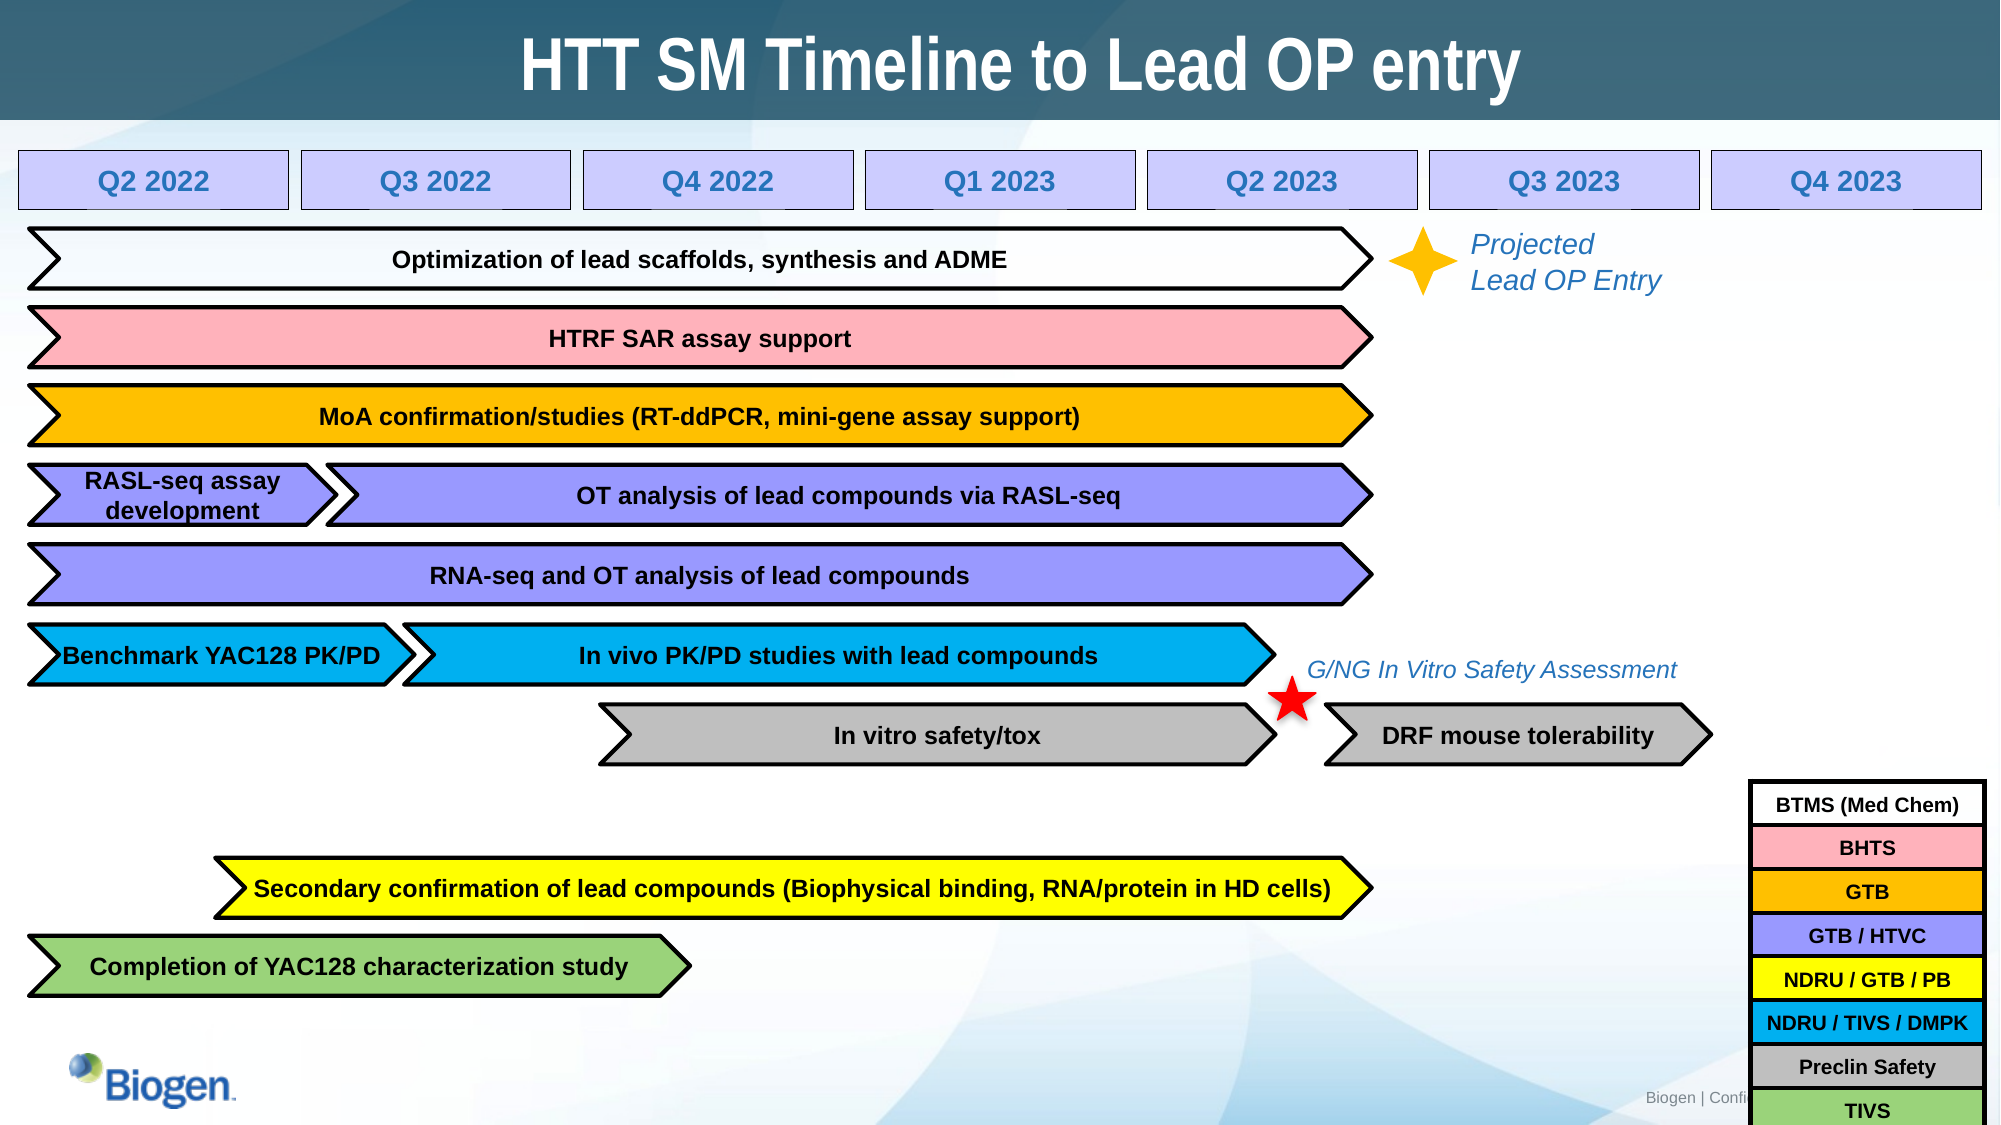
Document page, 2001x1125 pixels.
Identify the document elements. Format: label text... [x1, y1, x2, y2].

text_box Completion of YAC128 characterization study [27, 933, 693, 998]
table_cell NDRU / TIVS / DMPK [1753, 1002, 1982, 1042]
text_box Optimization of lead scaffolds, synthesis and ADME [27, 226, 1374, 291]
table_cell NDRU / GTB / PB [1753, 958, 1982, 998]
picture [0, 120, 2000, 1125]
table_cell GTB [1753, 871, 1982, 911]
text_box In vivo PK/PD studies with lead compounds [402, 622, 1277, 687]
text_box Q4 2023 [1711, 150, 1982, 209]
text_box [1267, 675, 1317, 721]
text_box Secondary confirmation of lead compounds (Biophysical binding, RNA/protein in HD cells) [213, 855, 1374, 920]
text_box [1386, 223, 1455, 298]
text_box OT analysis of lead compounds via RASL-seq [325, 462, 1374, 527]
table_cell TIVS [1753, 1090, 1982, 1125]
text_box HTT SM Timeline to Lead OP entry [0, 0, 2000, 120]
text_box Projected Lead OP Entry [1455, 218, 1680, 304]
text_box Benchmark YAC128 PK/PD [27, 622, 417, 687]
text_box Q4 2022 [582, 150, 853, 209]
text_box In vitro safety/tox [598, 702, 1278, 767]
text_box G/NG In Vitro Safety Assessment [1292, 646, 1694, 692]
text_box RNA-seq and OT analysis of lead compounds [27, 542, 1374, 607]
text_box DRF mouse tolerability [1323, 702, 1714, 767]
table_cell Preclin Safety [1753, 1046, 1982, 1086]
text_box Q3 2022 [300, 150, 571, 209]
text_box MoA confirmation/studies (RT-ddPCR, mini-gene assay support) [27, 383, 1374, 448]
text_box RASL-seq assay development [27, 462, 339, 527]
table_header BTMS (Med Chem) [1753, 784, 1982, 823]
text_box Q3 2023 [1429, 150, 1700, 209]
table_cell GTB / HTVC [1753, 915, 1982, 954]
text_box Q1 2023 [864, 150, 1135, 209]
text_box Q2 2022 [18, 150, 289, 209]
text_box Q2 2023 [1147, 150, 1417, 209]
table_cell BHTS [1753, 827, 1982, 867]
text_box HTRF SAR assay support [27, 305, 1374, 370]
